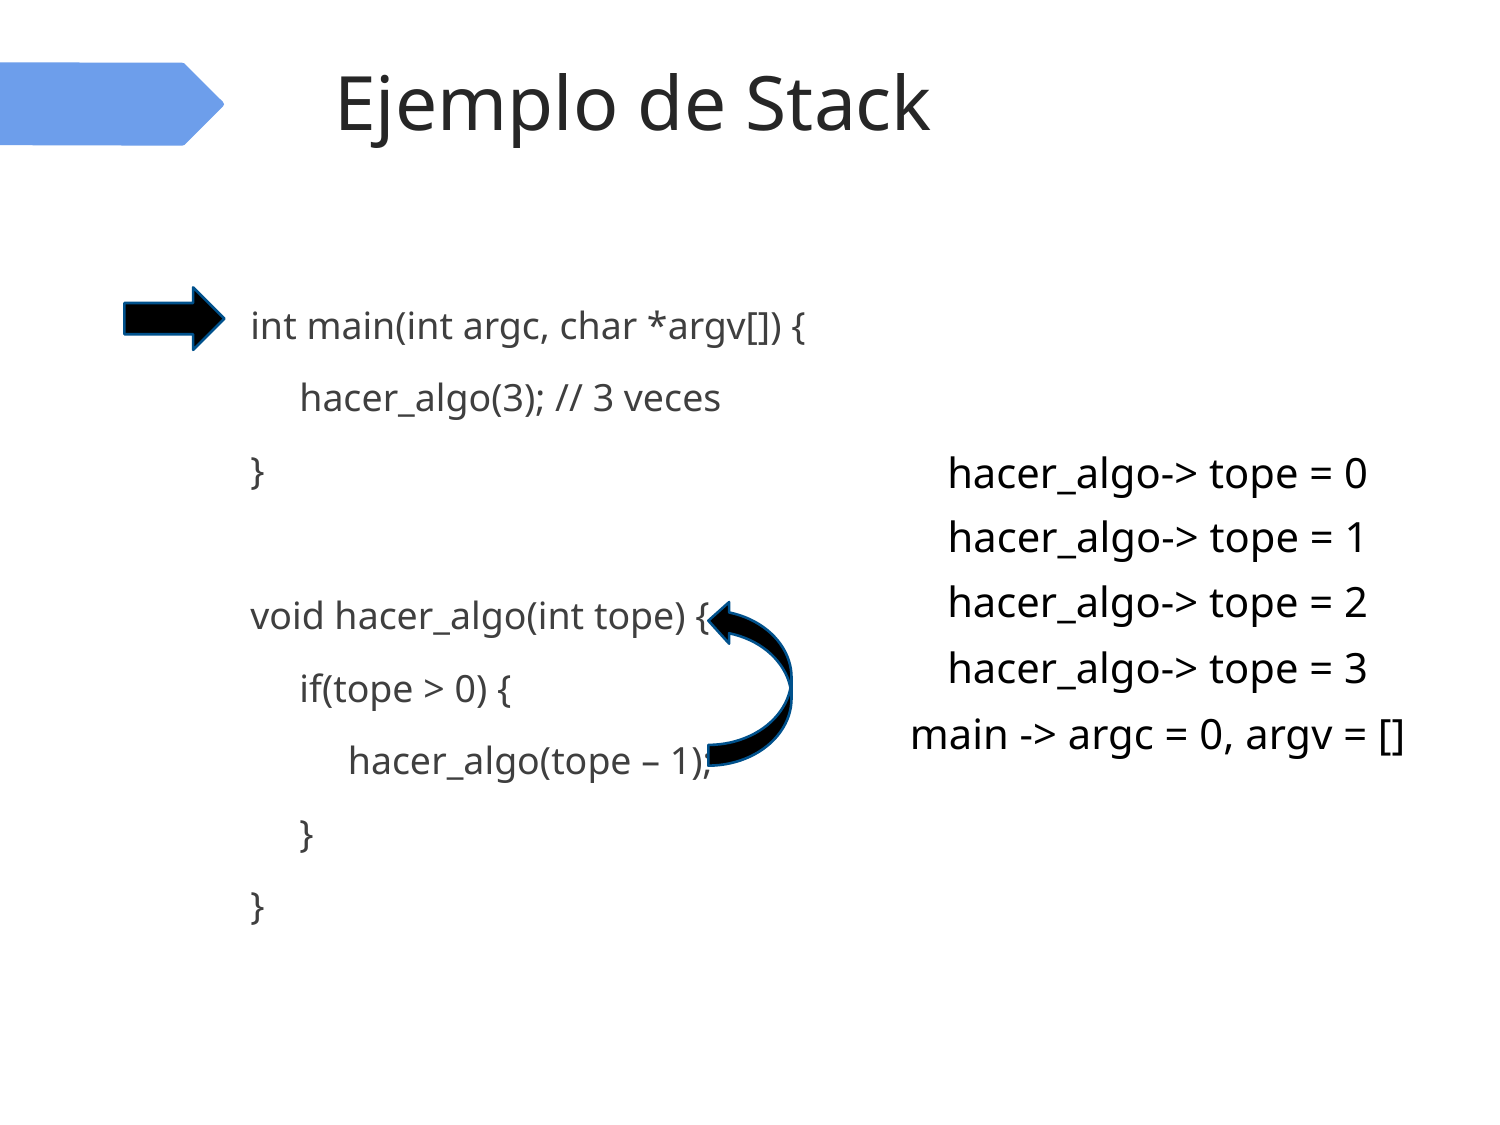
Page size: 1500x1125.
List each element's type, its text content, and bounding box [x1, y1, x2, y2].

text_box [708, 602, 792, 766]
text_box hacer_algo-> tope = 1 [914, 505, 1402, 569]
title Ejemplo de Stack [319, 48, 1400, 259]
text_box hacer_algo-> tope = 3 [914, 635, 1402, 700]
text_box main -> argc = 0, argv = [] [878, 699, 1438, 766]
list int main(int argc, char *argv[]) { hacer_algo(3); // 3 veces } void hacer_algo(int tope) { if(tope > 0) { hacer_algo(tope – 1); } } [235, 287, 875, 983]
text_box [124, 287, 225, 350]
text_box hacer_algo-> tope = 2 [914, 569, 1402, 635]
text_box hacer_algo-> tope = 0 [914, 439, 1402, 505]
